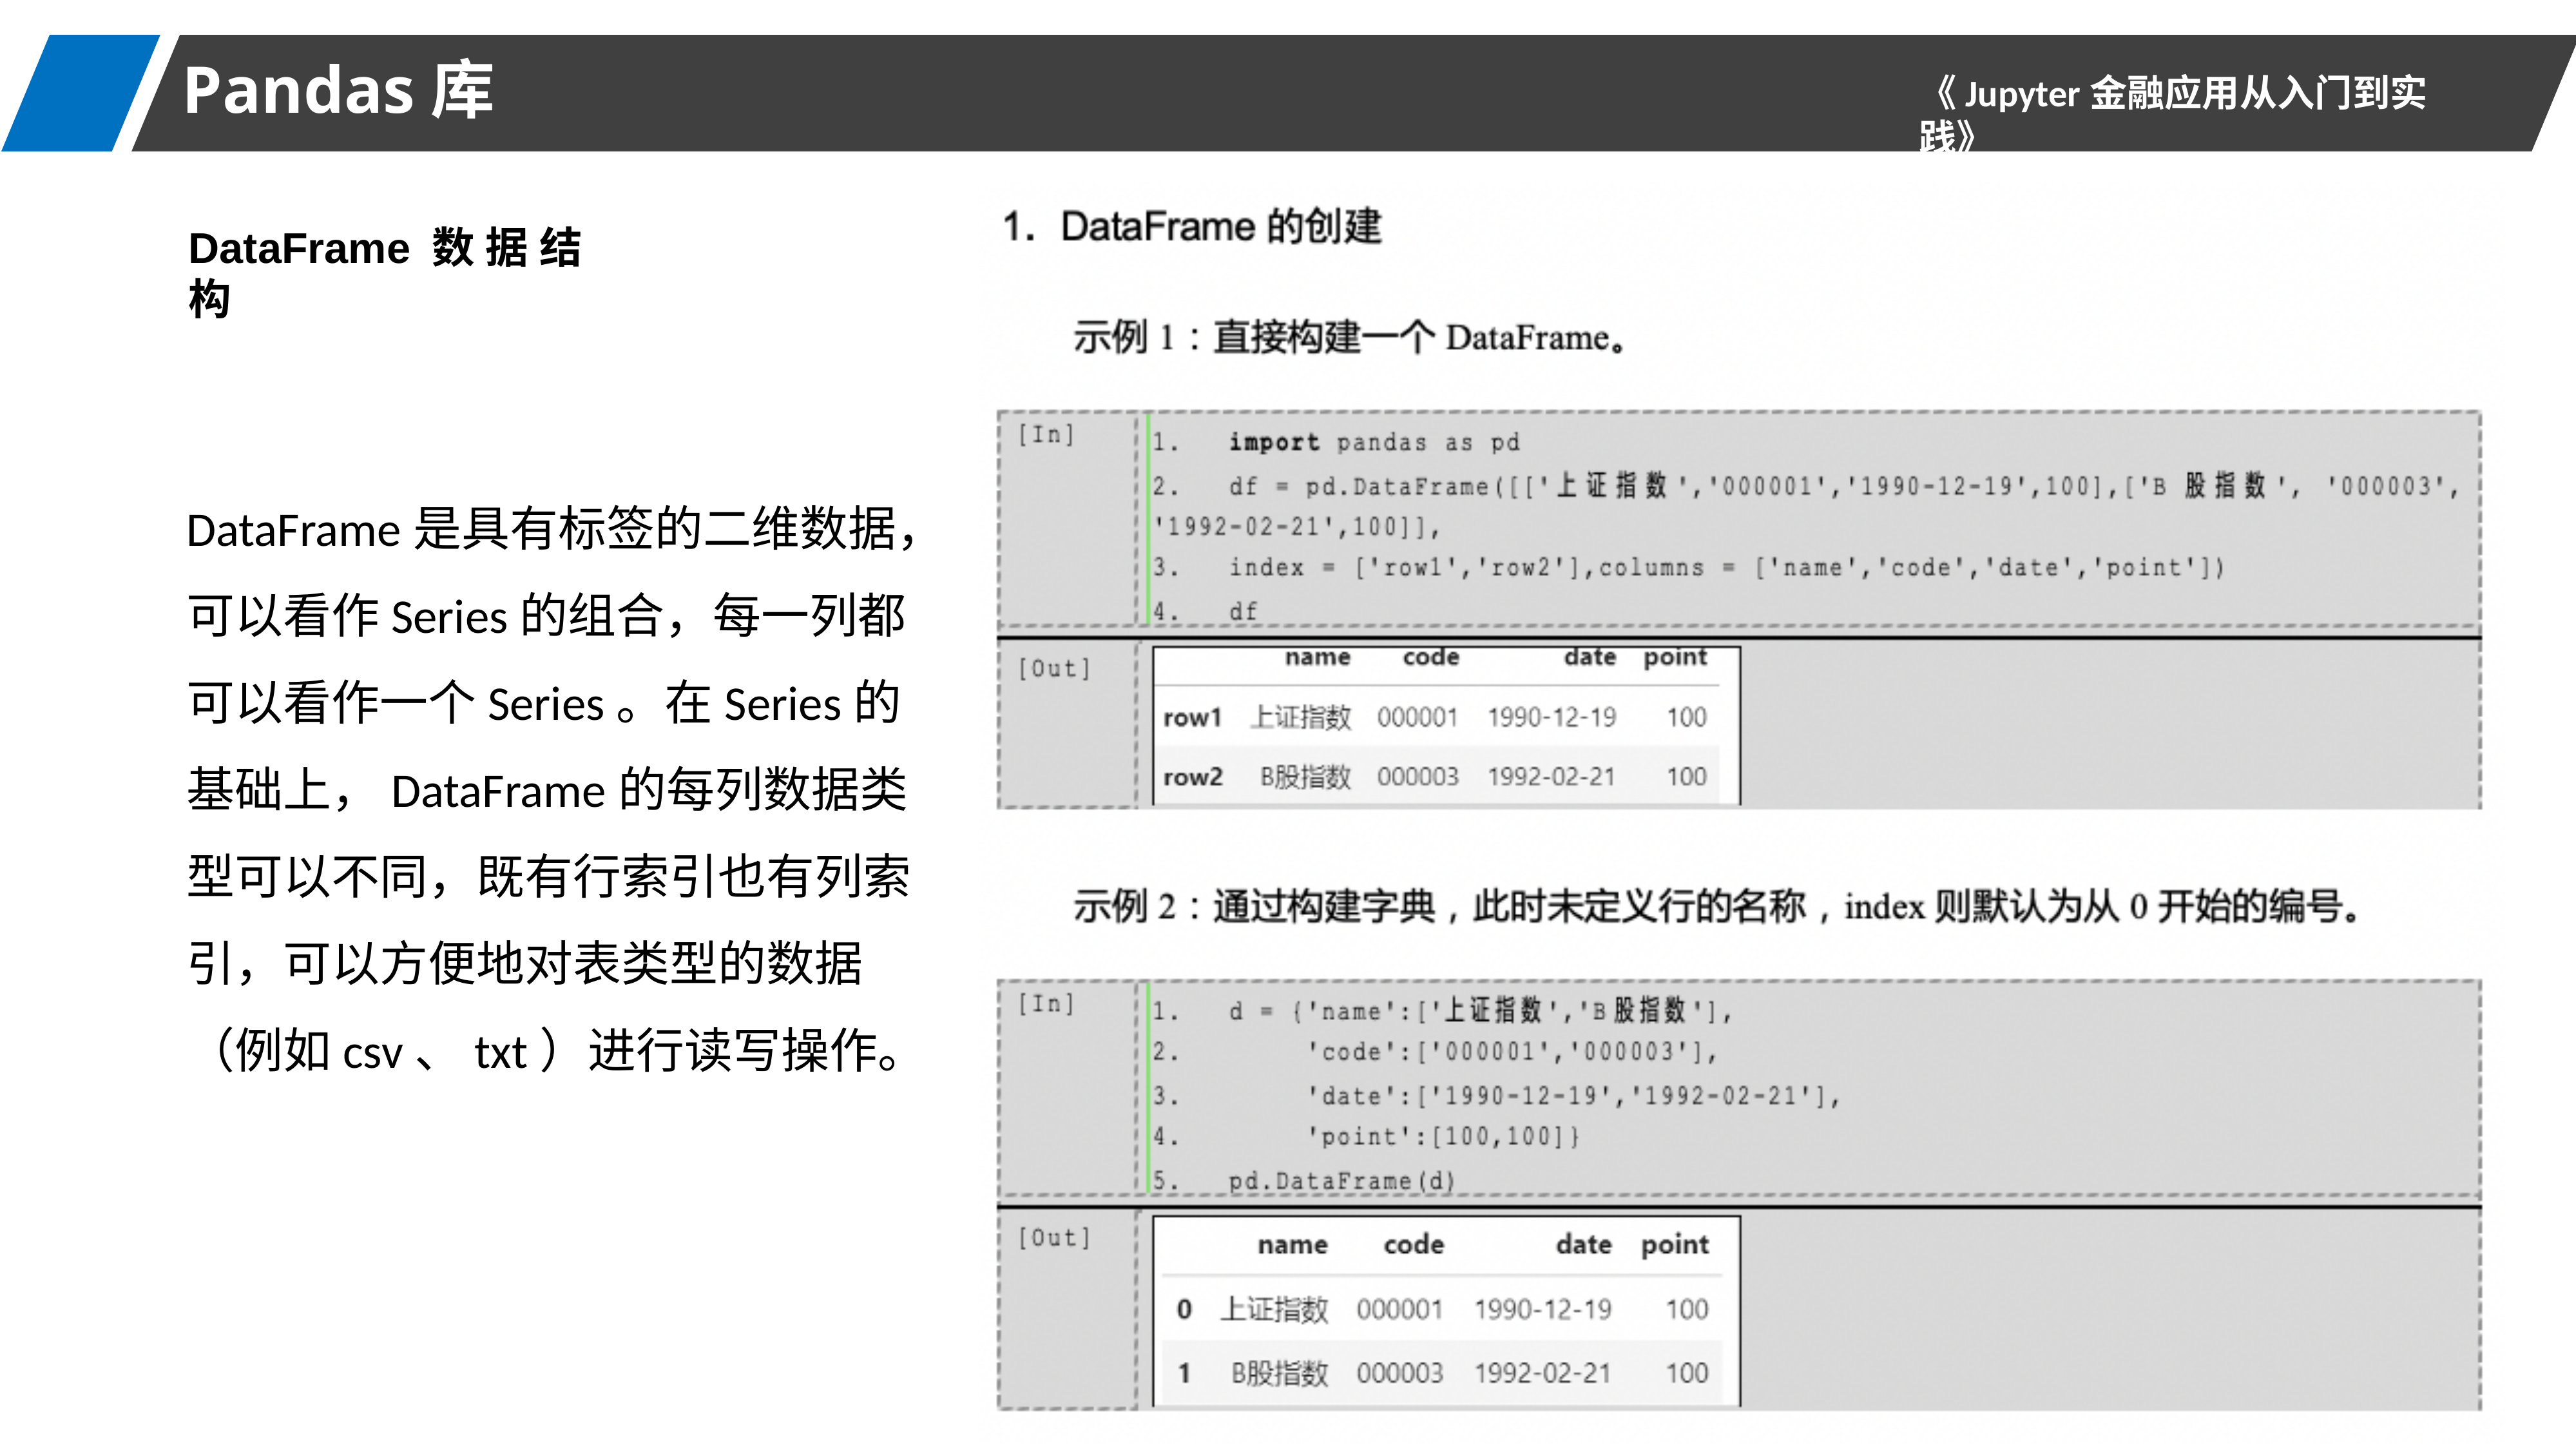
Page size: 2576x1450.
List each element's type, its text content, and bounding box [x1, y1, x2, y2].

text_box DataFrame是具有标签的二维数据，可以看作Series的组合，每一列都可以看作一个Series。在Series的基础上，DataFrame的每列数据类型可以不同，既有行索引也有列索引，可以方便地对表类型的数据（例如csv、txt）进行读写操作。 [177, 463, 955, 1083]
picture [977, 182, 2507, 1450]
text_box DataFrame数据结构 [178, 215, 593, 277]
text_box Pandas库 [172, 44, 520, 131]
